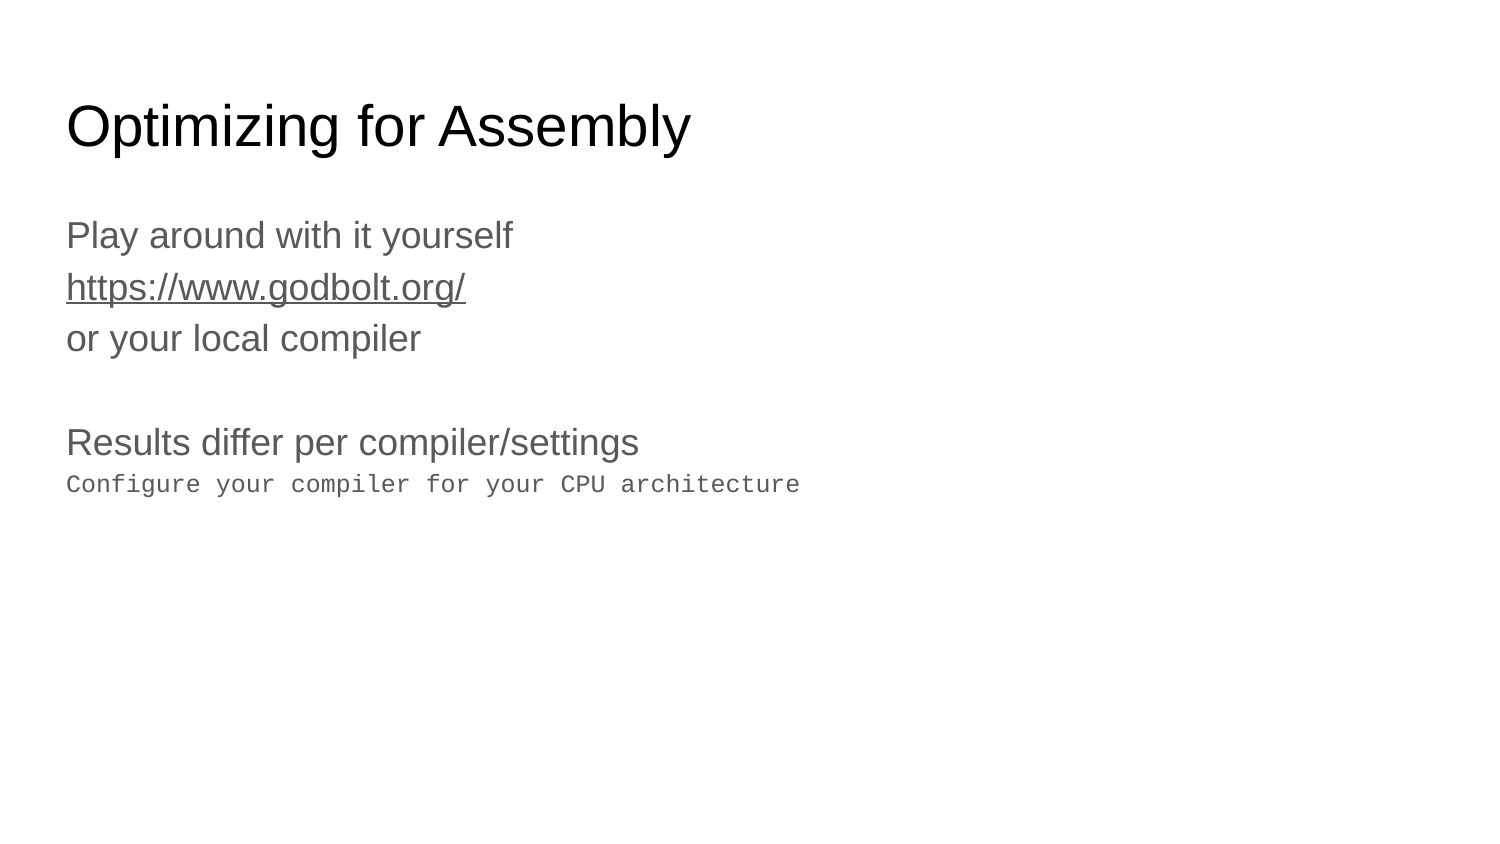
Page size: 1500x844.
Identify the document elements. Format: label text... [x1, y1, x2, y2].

title Optimizing for Assembly [51, 72, 1449, 167]
list Play around with it yourself https://www.godbolt.org/ or your local compiler Results differ per compiler/settings Configure your compiler for your CPU architecture [51, 189, 1449, 750]
